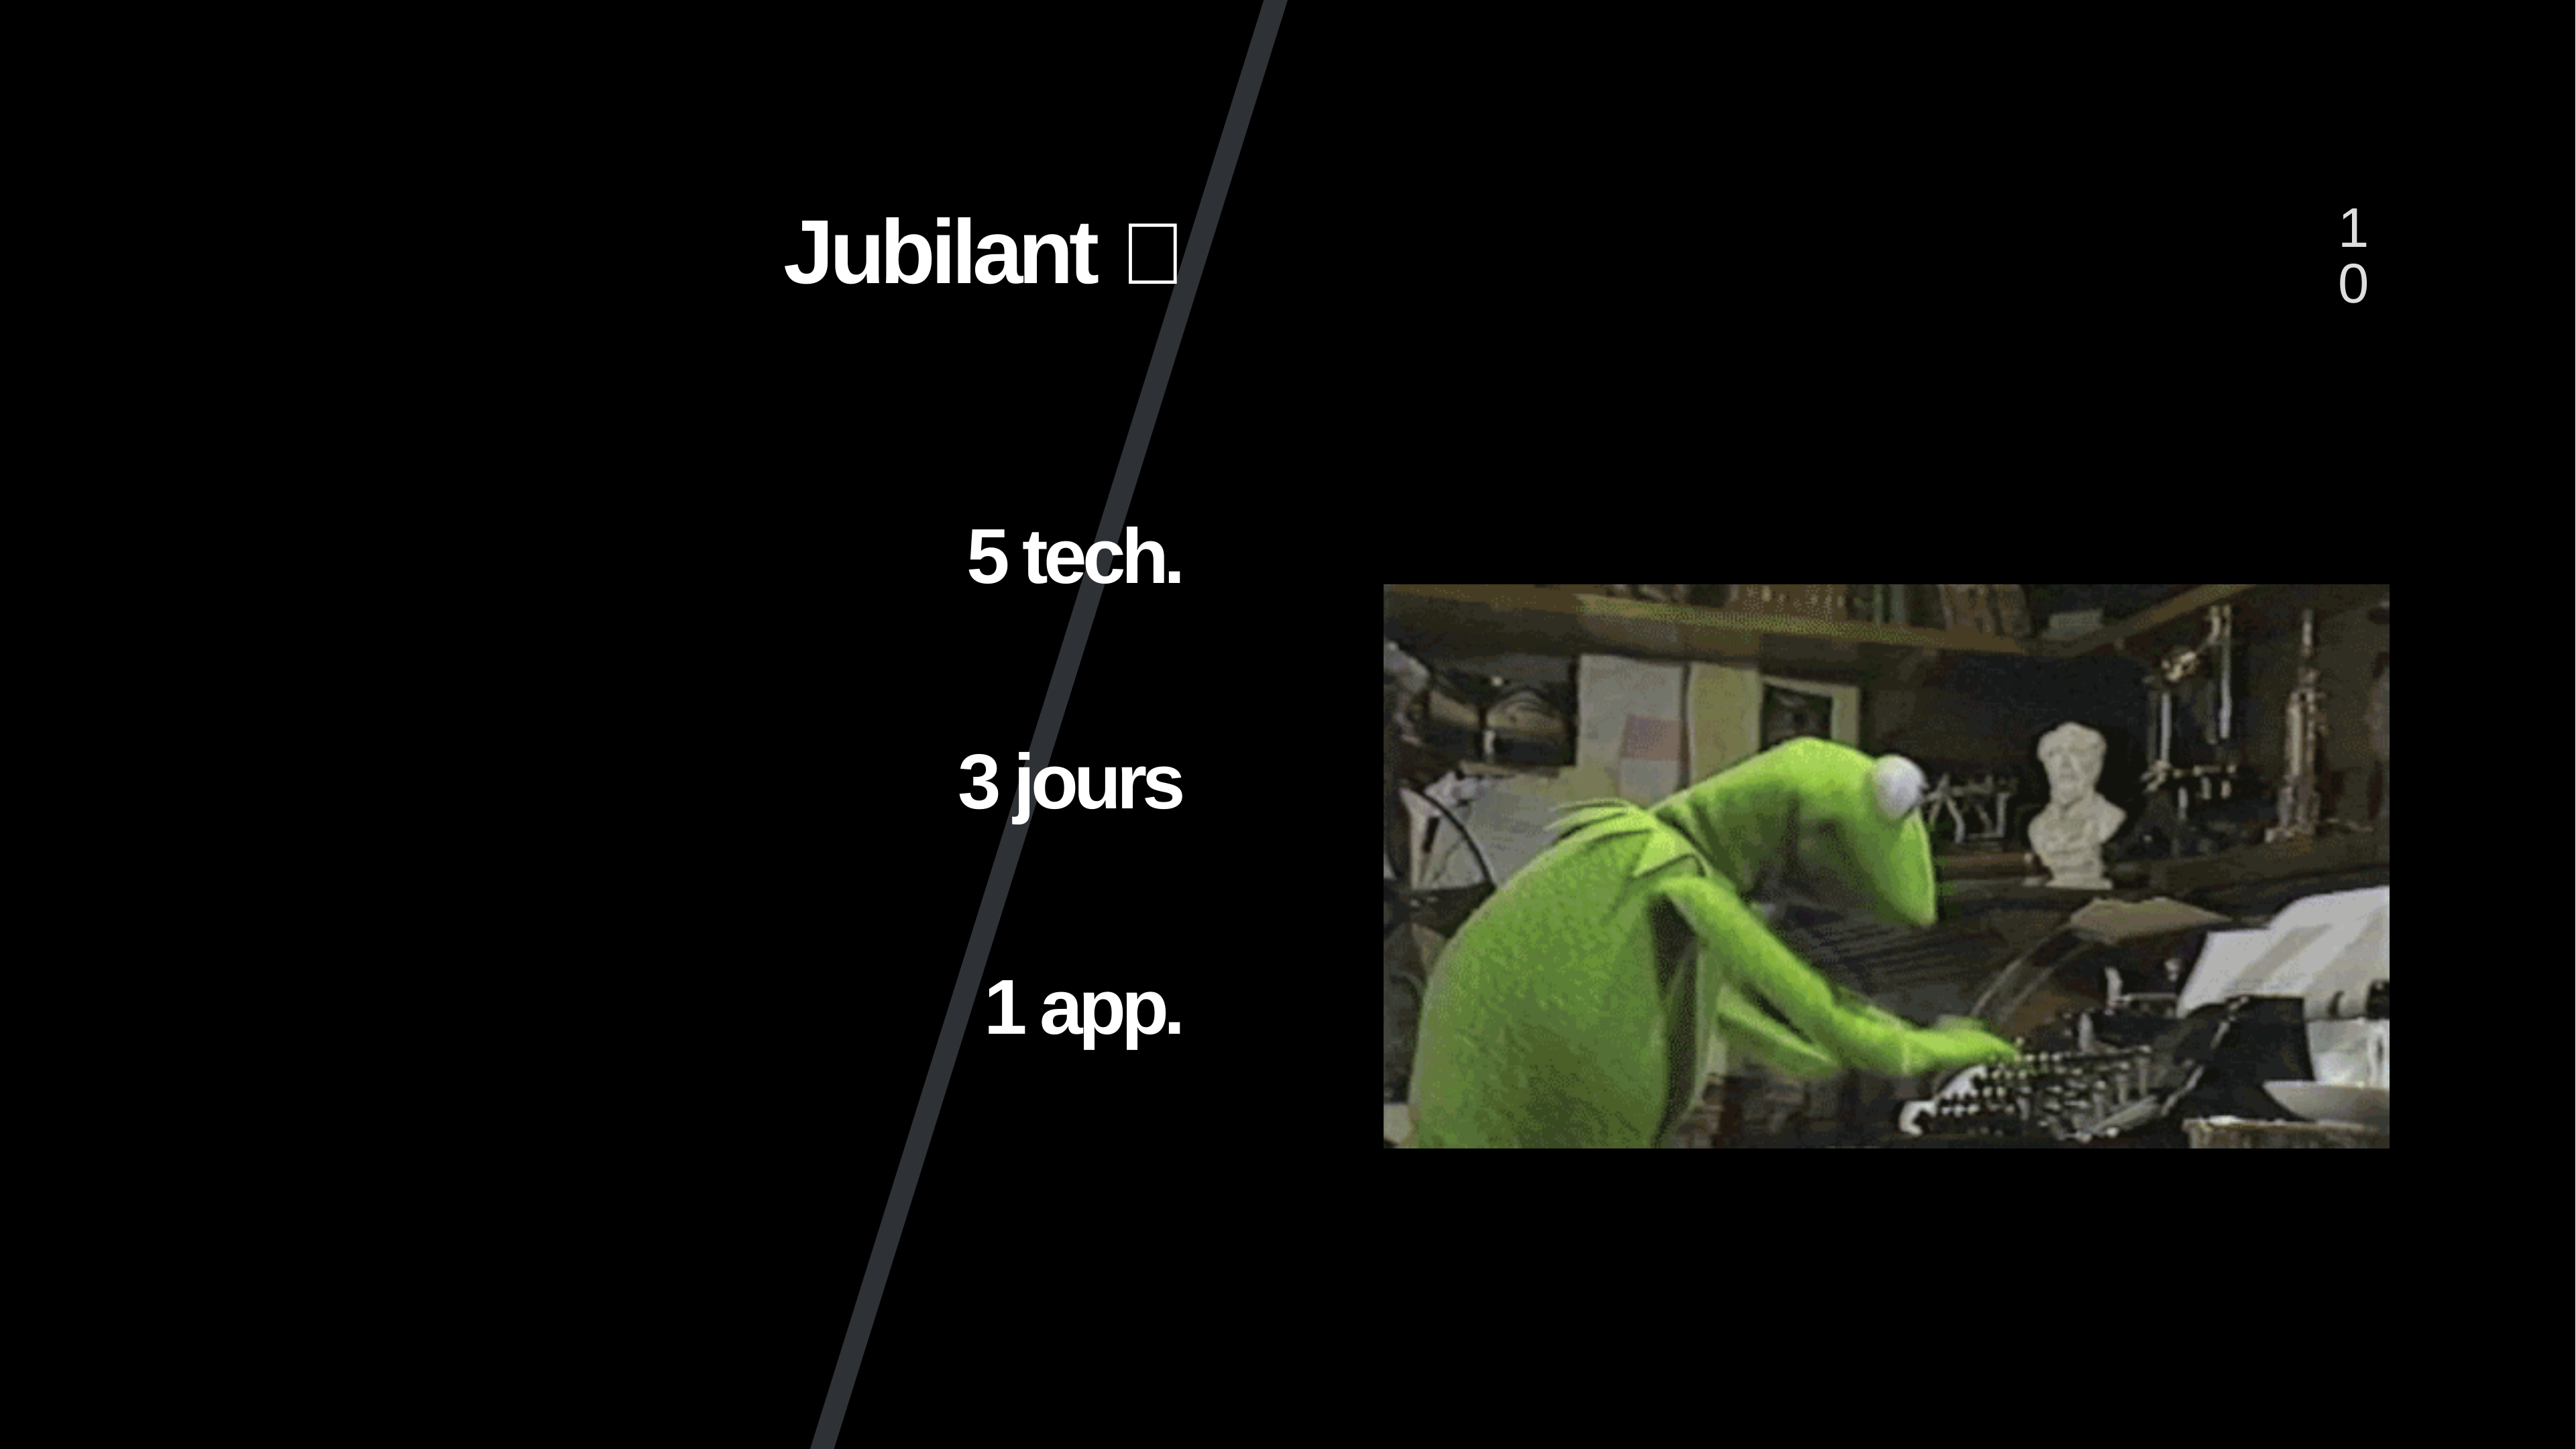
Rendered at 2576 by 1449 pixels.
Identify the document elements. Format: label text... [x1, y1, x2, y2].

slide_number 10 [2332, 185, 2375, 584]
title Jubilant 🐎 5 tech. 3 jours 1 app. [185, 185, 1192, 1264]
picture [1384, 584, 2390, 1148]
